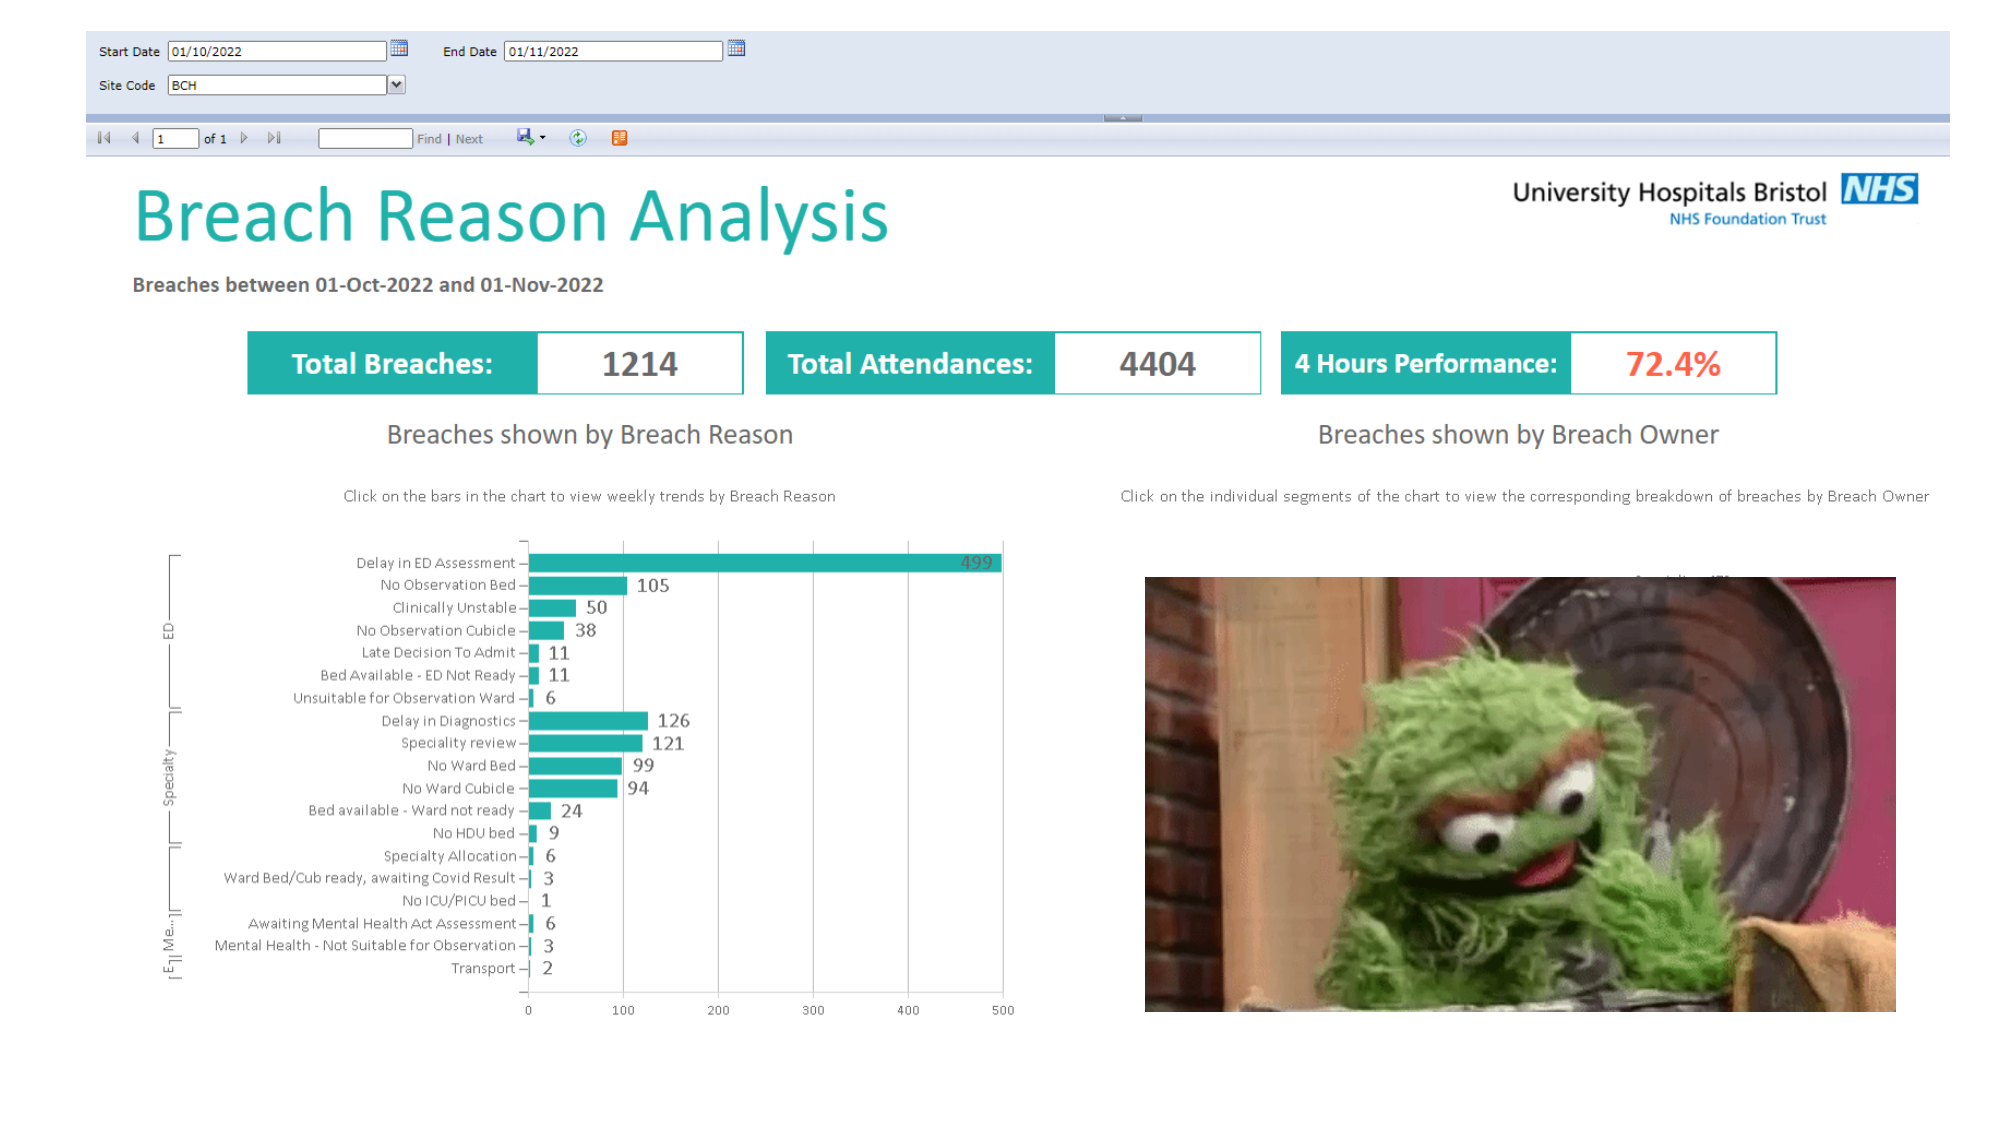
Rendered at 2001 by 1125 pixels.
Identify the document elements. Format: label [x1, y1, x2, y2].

picture [86, 31, 1950, 1031]
